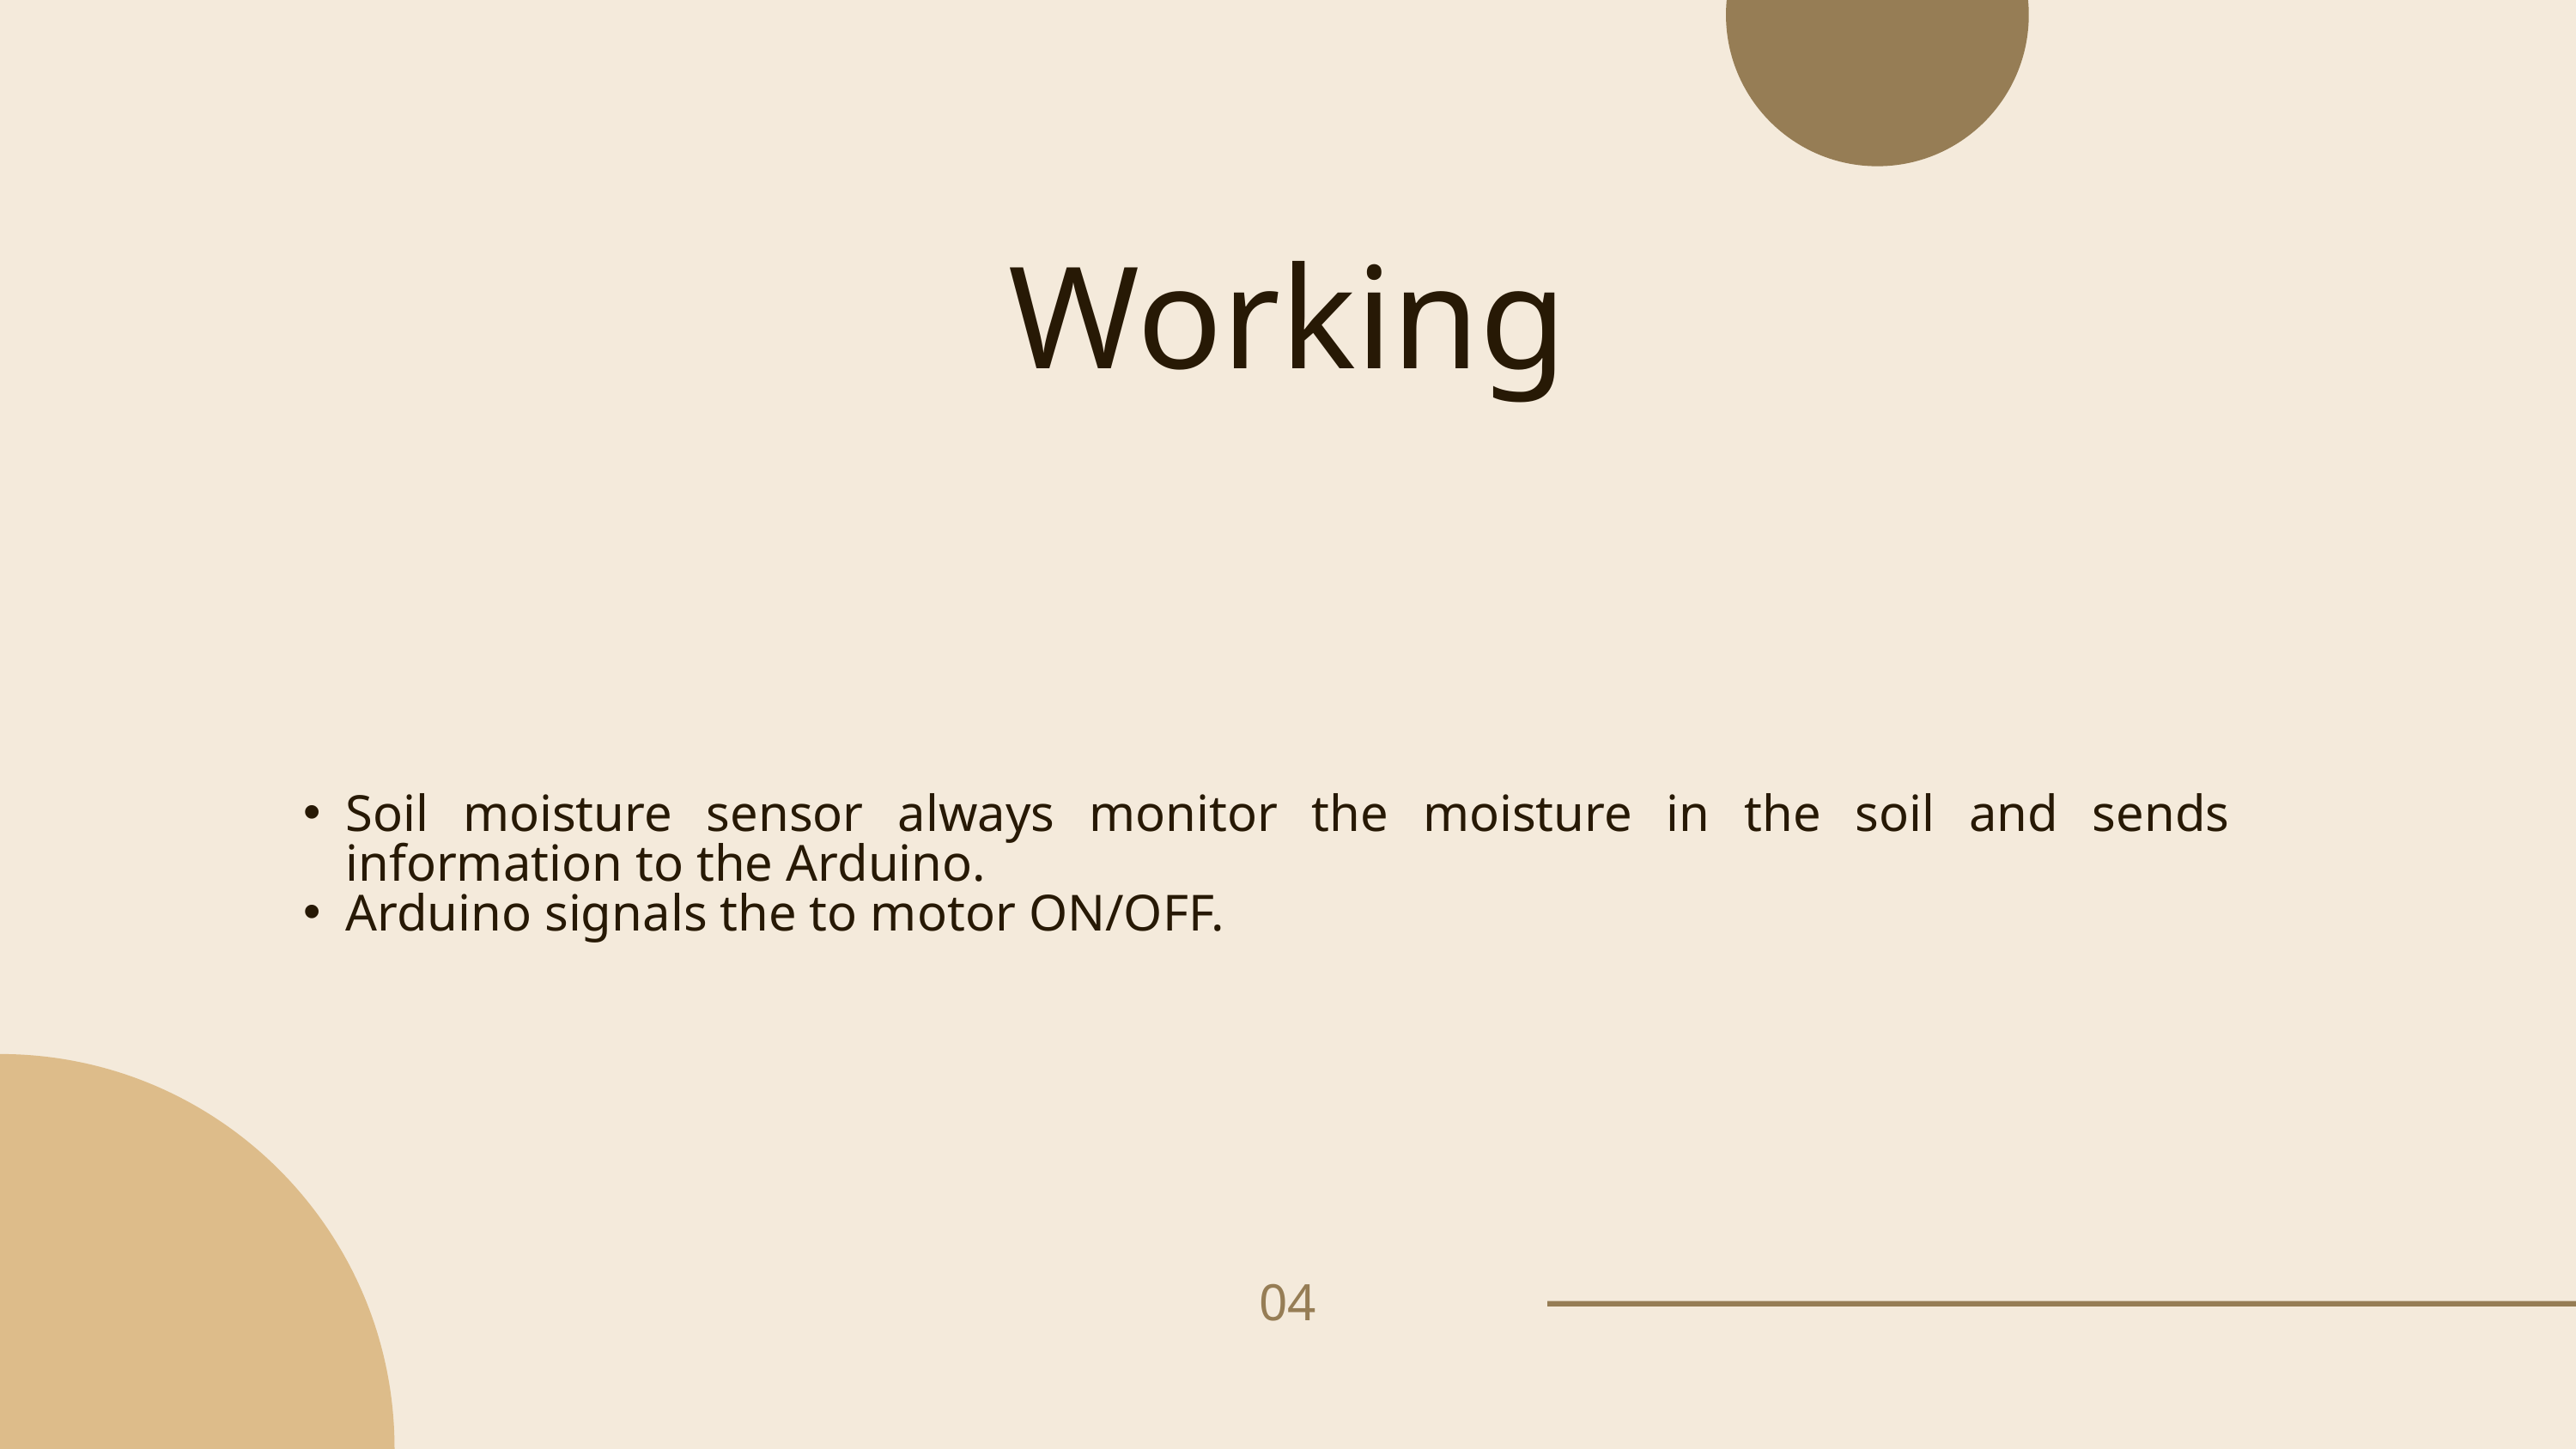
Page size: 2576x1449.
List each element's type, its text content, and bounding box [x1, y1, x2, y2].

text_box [1725, 0, 2029, 167]
text_box Soil moisture sensor always monitor the moisture in the soil and sends information to the Arduino. Arduino signals the to motor ON/OFF. [261, 791, 2232, 941]
text_box 04 [822, 1280, 1754, 1331]
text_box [0, 1053, 395, 1449]
text_box Working [942, 227, 1634, 397]
